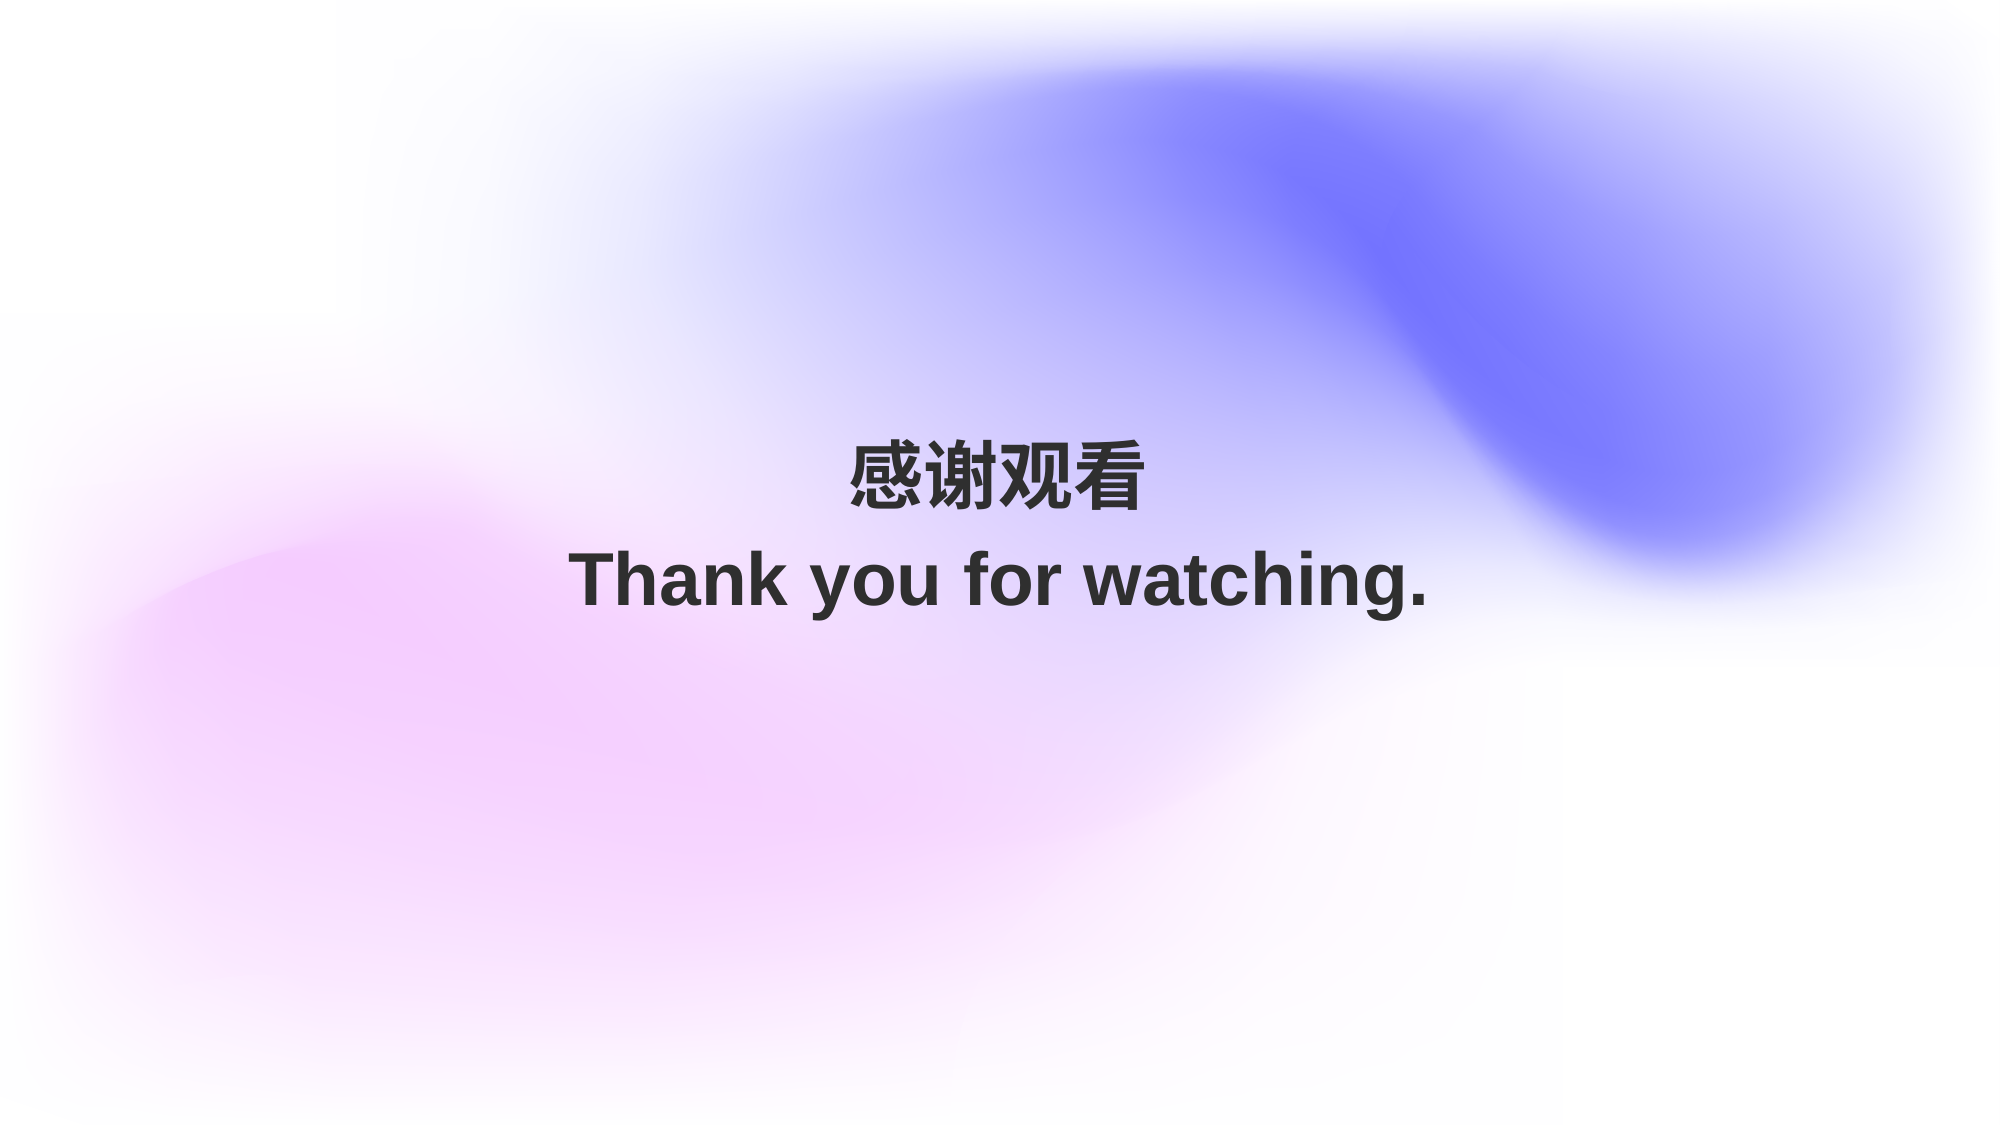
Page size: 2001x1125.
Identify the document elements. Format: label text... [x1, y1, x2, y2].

picture [0, 0, 2000, 1125]
list 感谢观看 Thank you for watching. [108, 0, 1890, 630]
